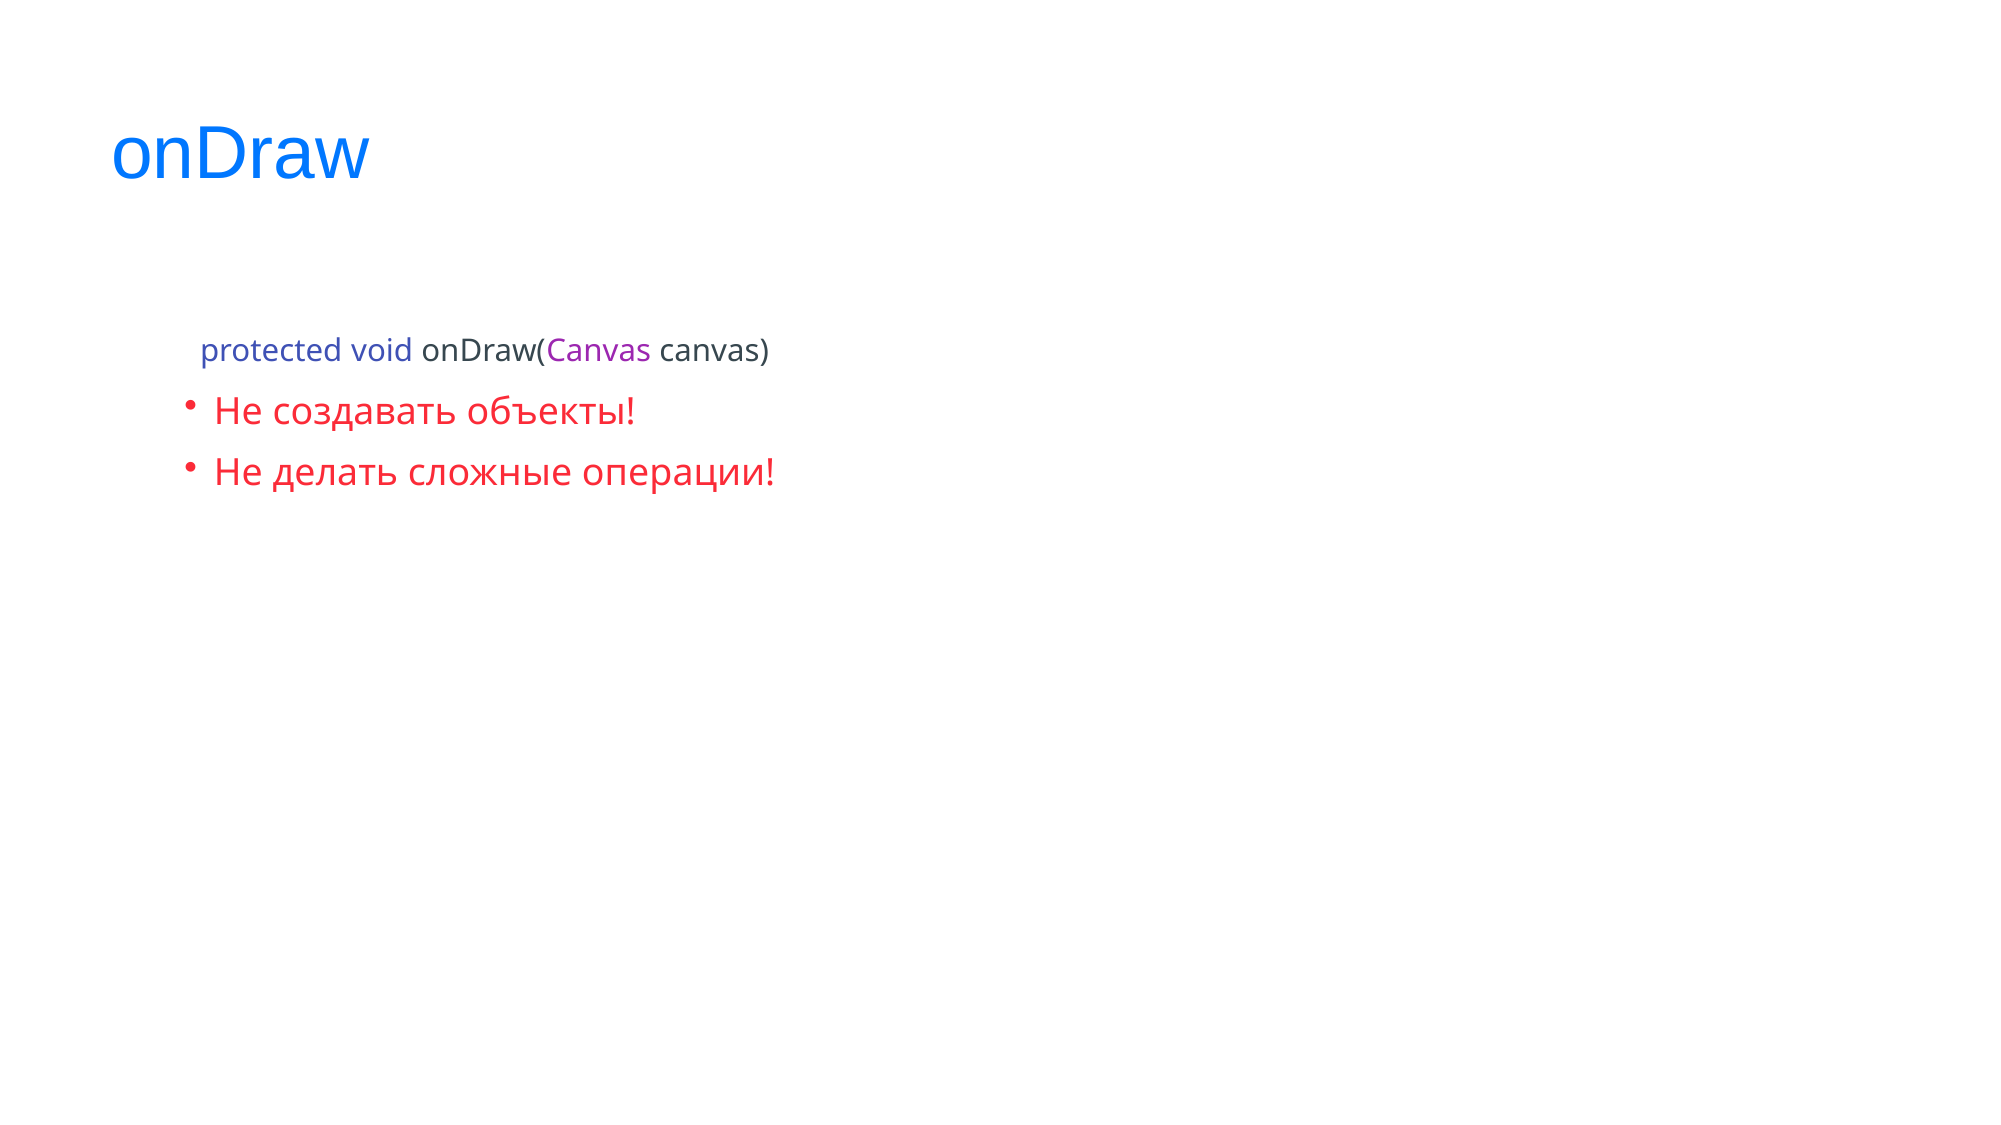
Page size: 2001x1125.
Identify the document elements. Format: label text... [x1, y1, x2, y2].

text_box protected void onDraw(Canvas canvas) [154, 276, 1538, 376]
title onDraw [110, 113, 1893, 220]
list Не создавать объекты! Не делать сложные операции! [176, 384, 1913, 1108]
